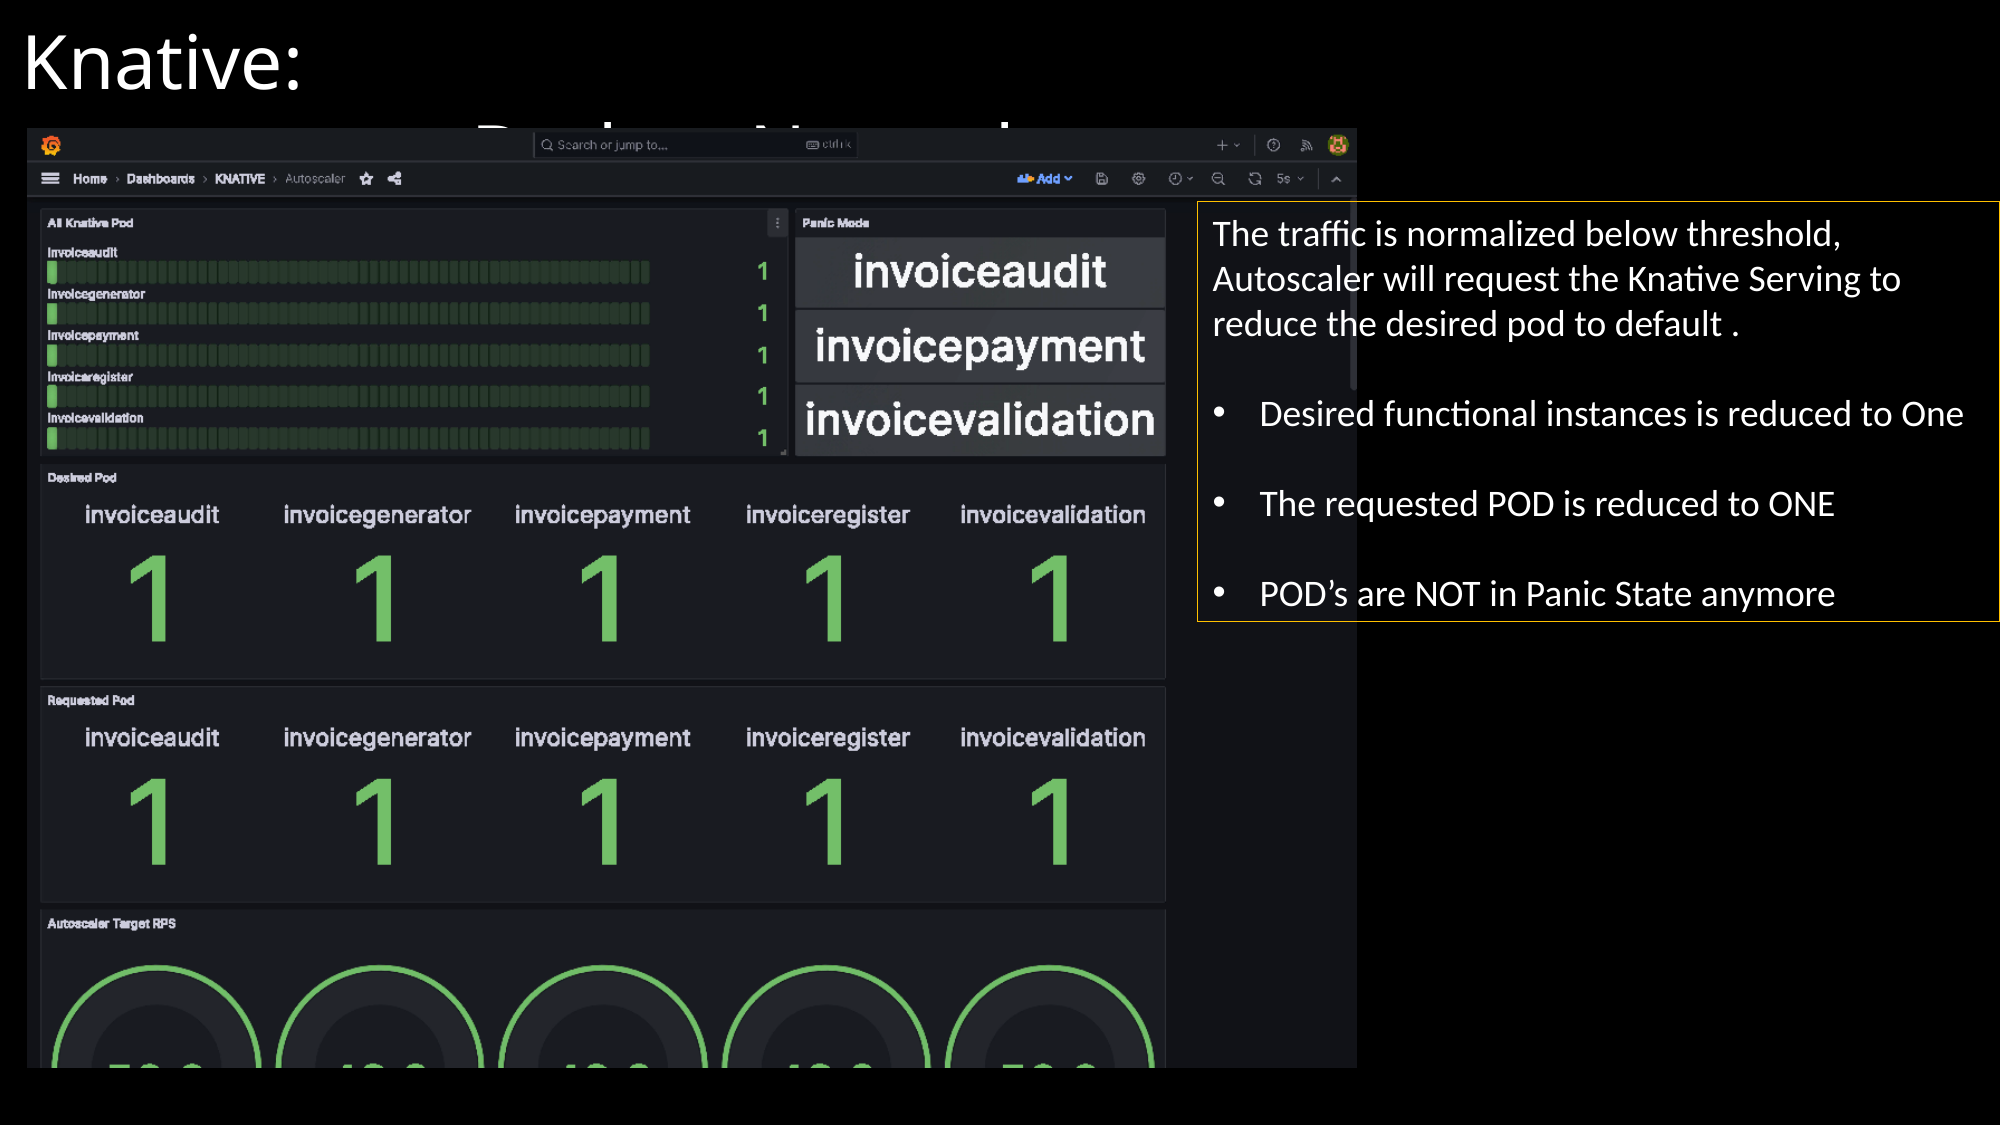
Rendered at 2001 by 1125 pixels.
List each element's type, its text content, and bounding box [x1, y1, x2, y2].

text_box The traffic is normalized below threshold, Autoscaler will request the Knative Serving to reduce the desired pod to default . Desired functional instances is reduced to One The requested POD is reduced to ONE POD’s are NOT in Panic State anymore [1357, 201, 2000, 622]
text_box Knative: Back to Normal [7, 7, 1982, 202]
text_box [26, 128, 1357, 1068]
